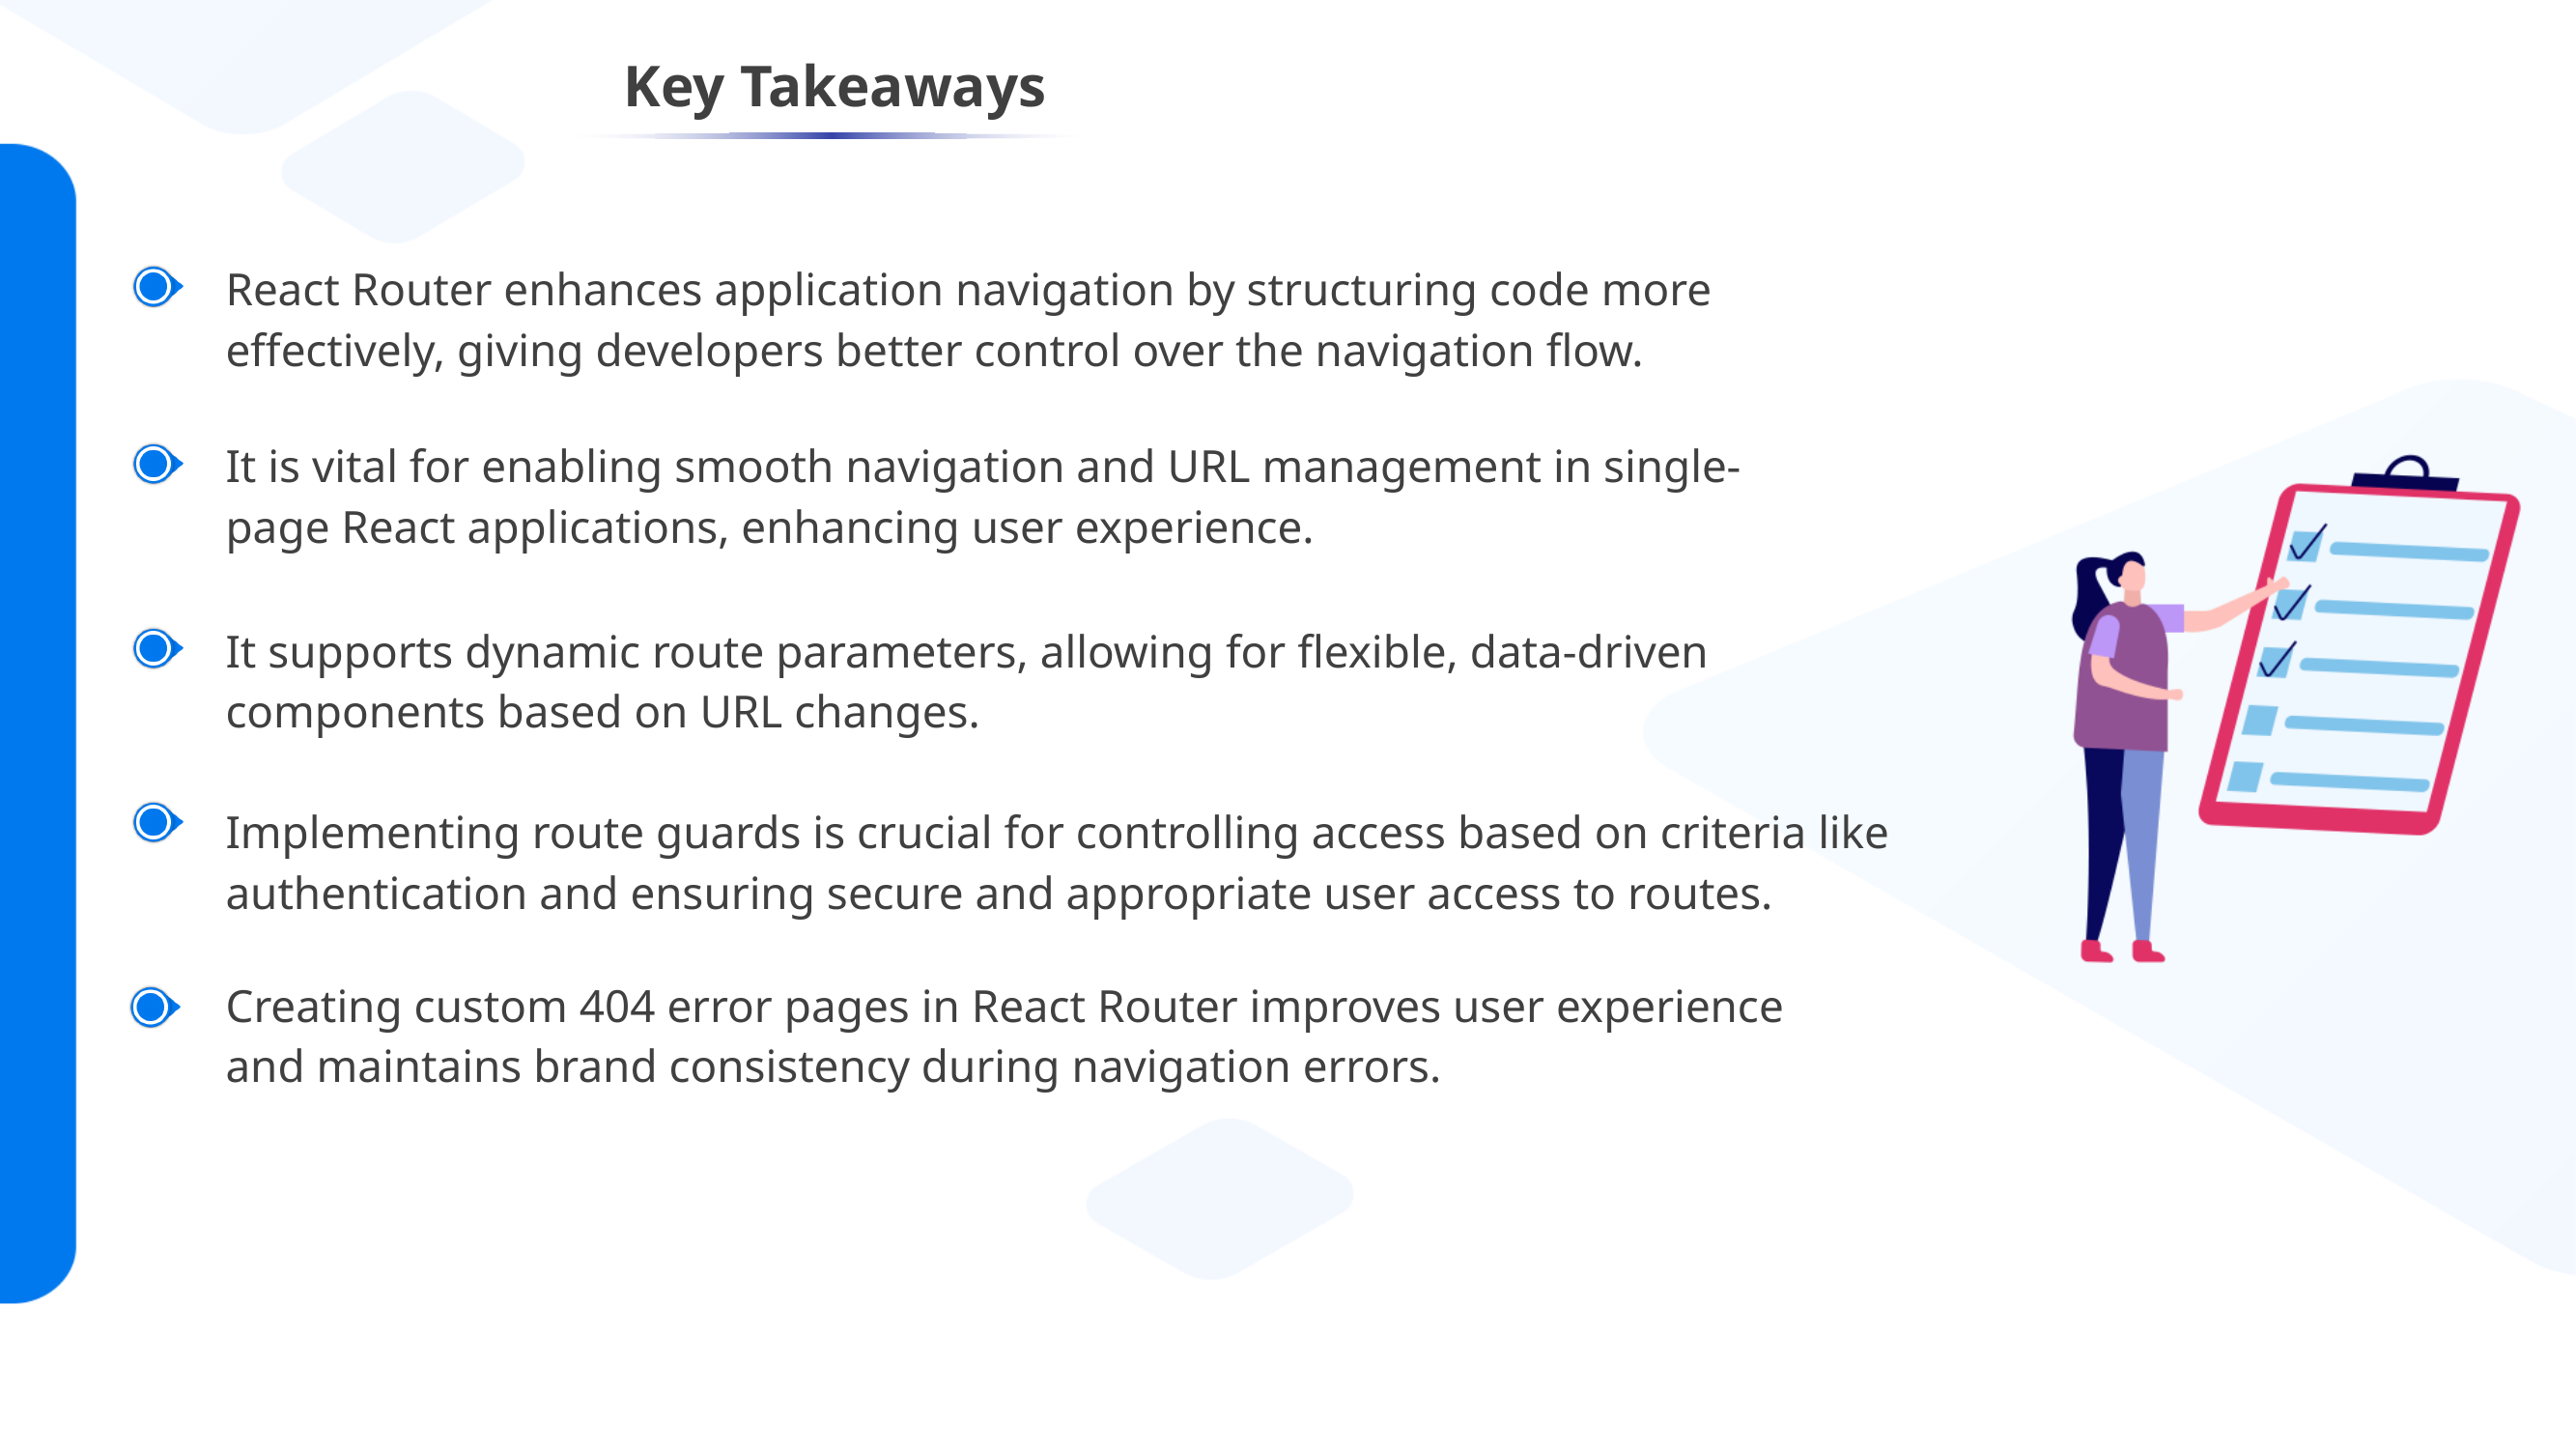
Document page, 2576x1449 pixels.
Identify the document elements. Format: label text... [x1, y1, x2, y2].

picture [0, 0, 2576, 1449]
list Implementing route guards is crucial for controlling access based on criteria like authentication and ensuring secure and appropriate user access to routes. [211, 789, 1944, 951]
text_box 3 [608, 134, 625, 138]
list React Router enhances application navigation by structuring code more effectively, giving developers better control over the navigation flow. [211, 246, 1801, 408]
text_box 3 [1038, 134, 1056, 138]
list It supports dynamic route parameters, allowing for flexible, data-driven components based on URL changes. [211, 609, 1834, 770]
text_box Creating custom 404 error pages in React Router improves user experience and maintains brand consistency during navigation errors. [211, 963, 1801, 1124]
list It is vital for enabling smooth navigation and URL management in single-page React applications, enhancing user experience. [211, 423, 1801, 584]
